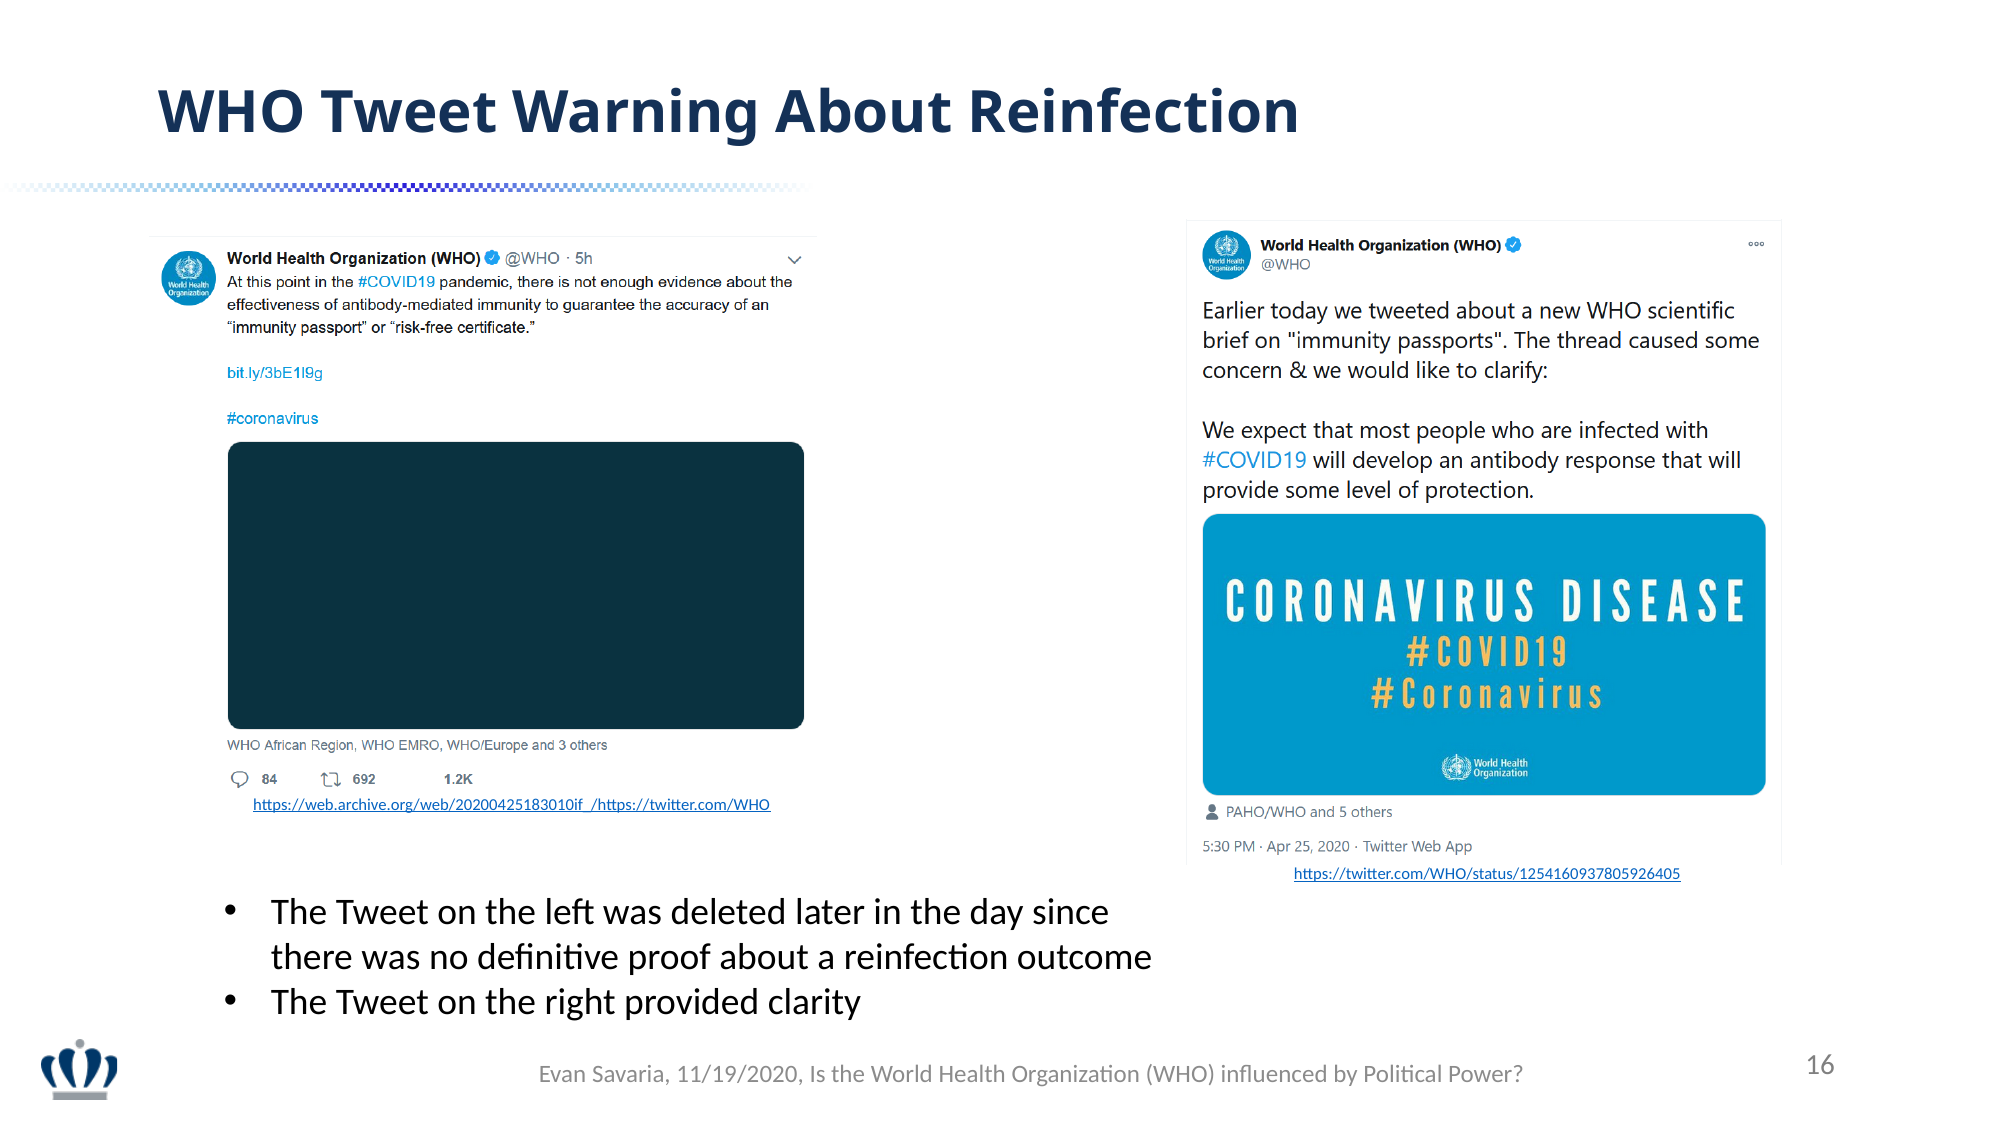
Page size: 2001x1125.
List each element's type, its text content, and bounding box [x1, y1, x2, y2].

text_box https://twitter.com/WHO/status/1254160937805926405 [1279, 855, 2000, 891]
text_box https://web.archive.org/web/20200425183010if_/https://twitter.com/WHO [238, 785, 922, 821]
list WHO Tweet Warning About Reinfection [143, 75, 1329, 220]
picture [1183, 219, 1797, 865]
text_box Evan Savaria, 11/19/2020, Is the World Health Organization (WHO) influenced by Political Power? [502, 1049, 1563, 1125]
text_box The Tweet on the left was deleted later in the day since there was no definitive proof about a reinfection outcome The Tweet on the right provided clarity [209, 879, 1210, 1030]
picture [149, 233, 817, 804]
text_box 16 [1790, 1038, 1863, 1089]
